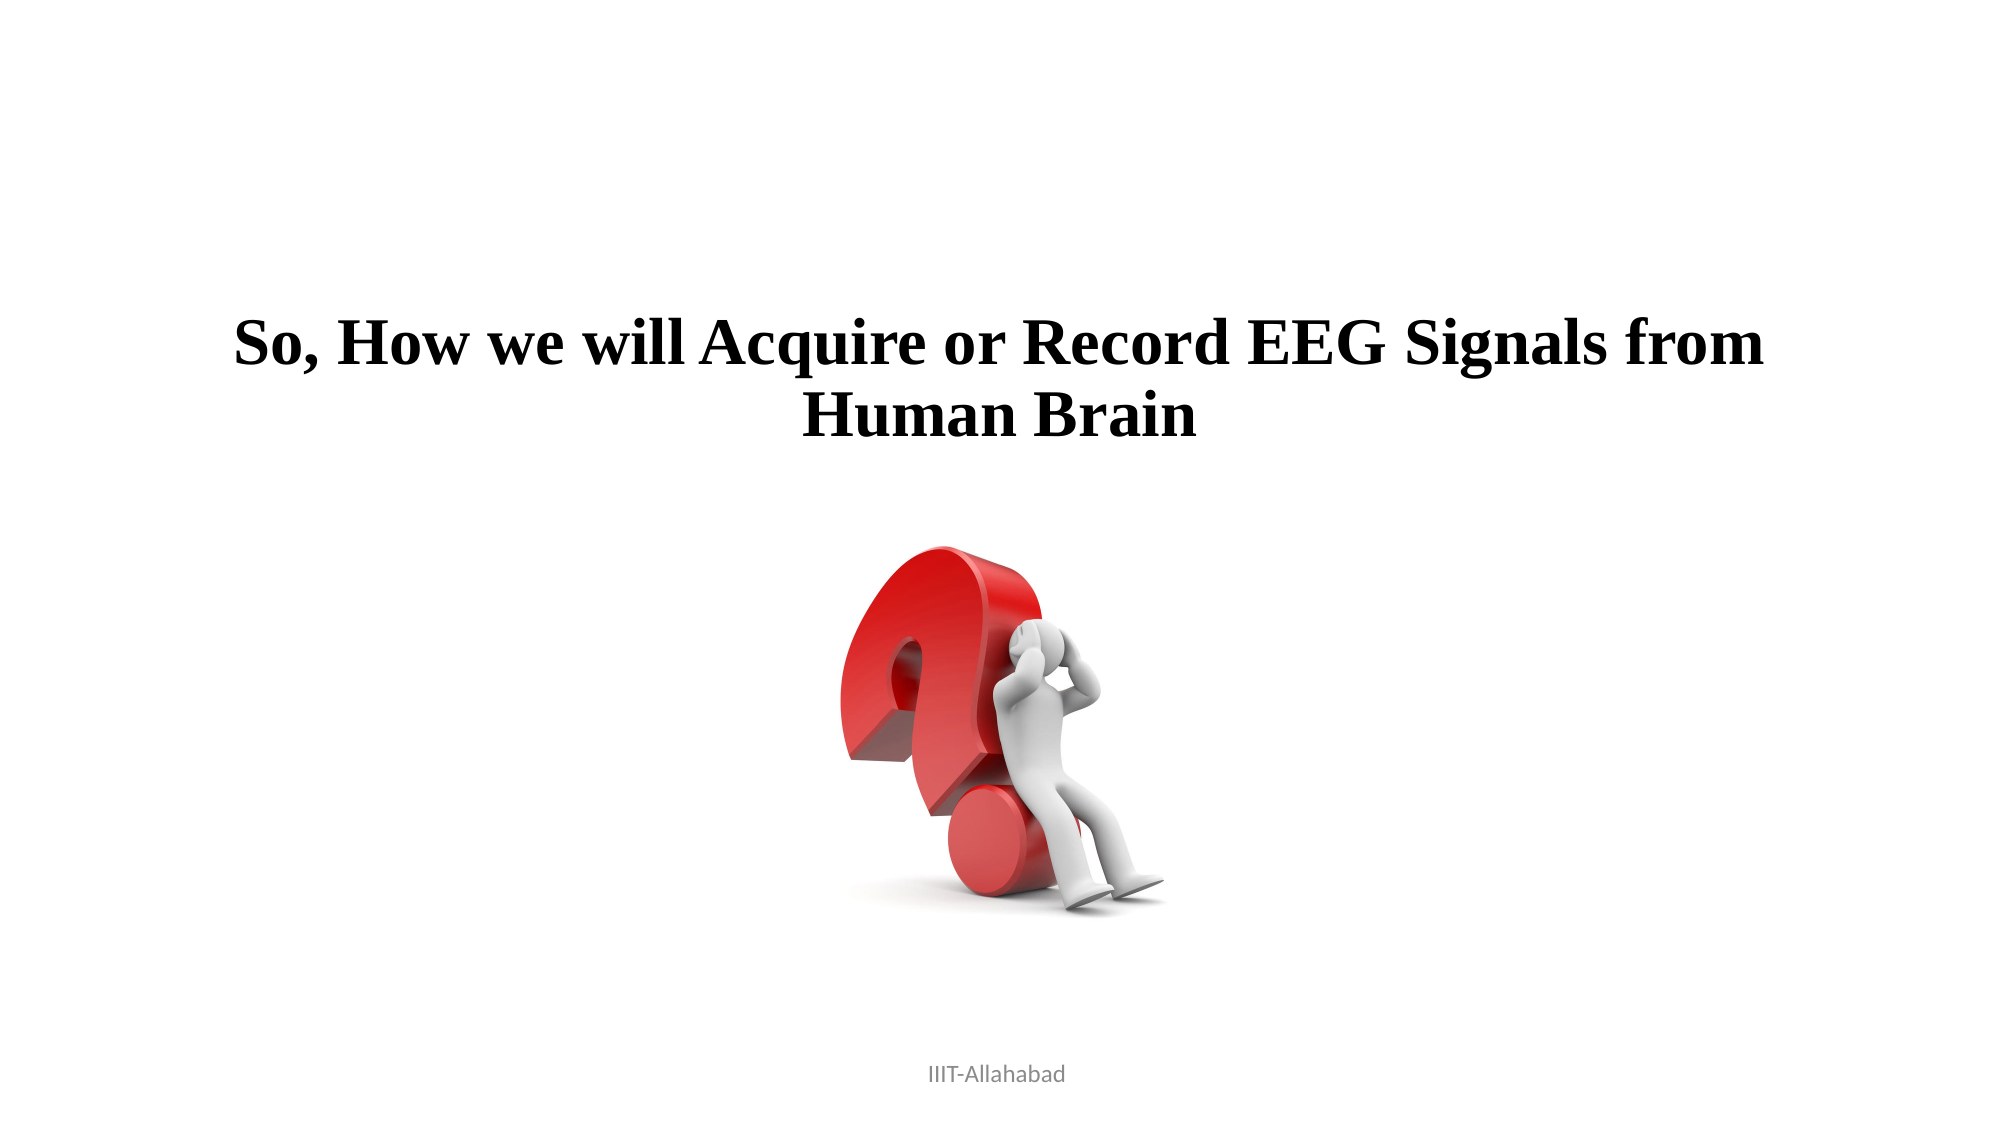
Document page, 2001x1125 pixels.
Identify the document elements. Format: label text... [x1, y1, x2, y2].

footer IIIT-Allahabad [662, 1042, 1338, 1103]
list So, How we will Acquire or Record EEG Signals from Human Brain [137, 299, 1863, 1014]
picture [771, 473, 1229, 974]
